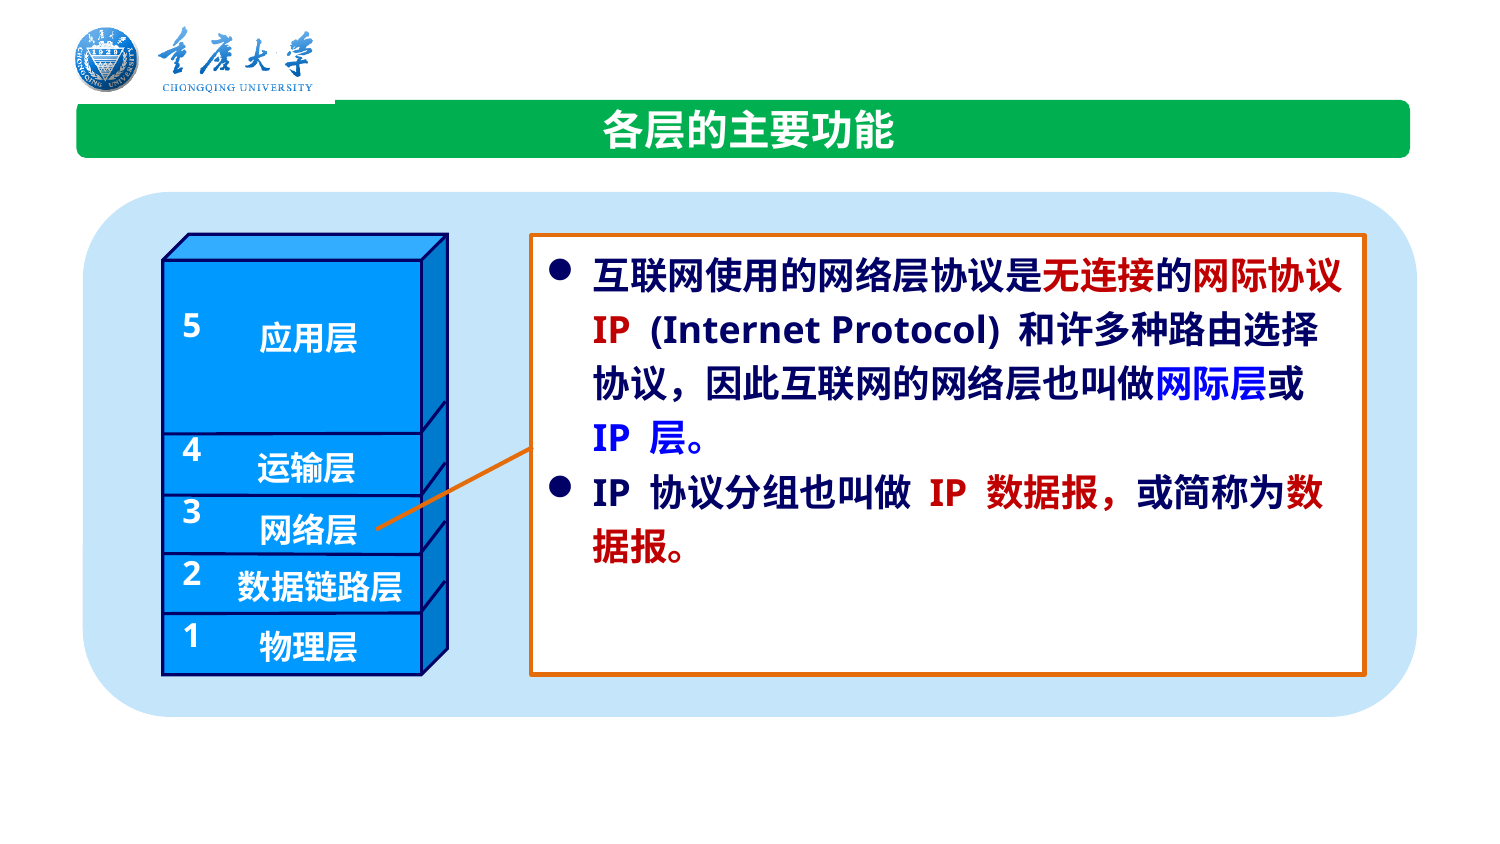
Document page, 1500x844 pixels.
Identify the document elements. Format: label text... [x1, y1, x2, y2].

text_box [80, 189, 1420, 720]
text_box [161, 233, 448, 704]
picture [56, 7, 335, 104]
list 各层的主要功能 [204, 99, 1293, 158]
text_box 互联网使用的网络层协议是无连接的网际协议 IP (Internet Protocol) 和许多种路由选择协议，因此互联网的网络层也叫做网际层或 IP 层。 IP 协议分组也叫做 IP 数据报，或简称为数据报。 [452, 233, 1367, 677]
